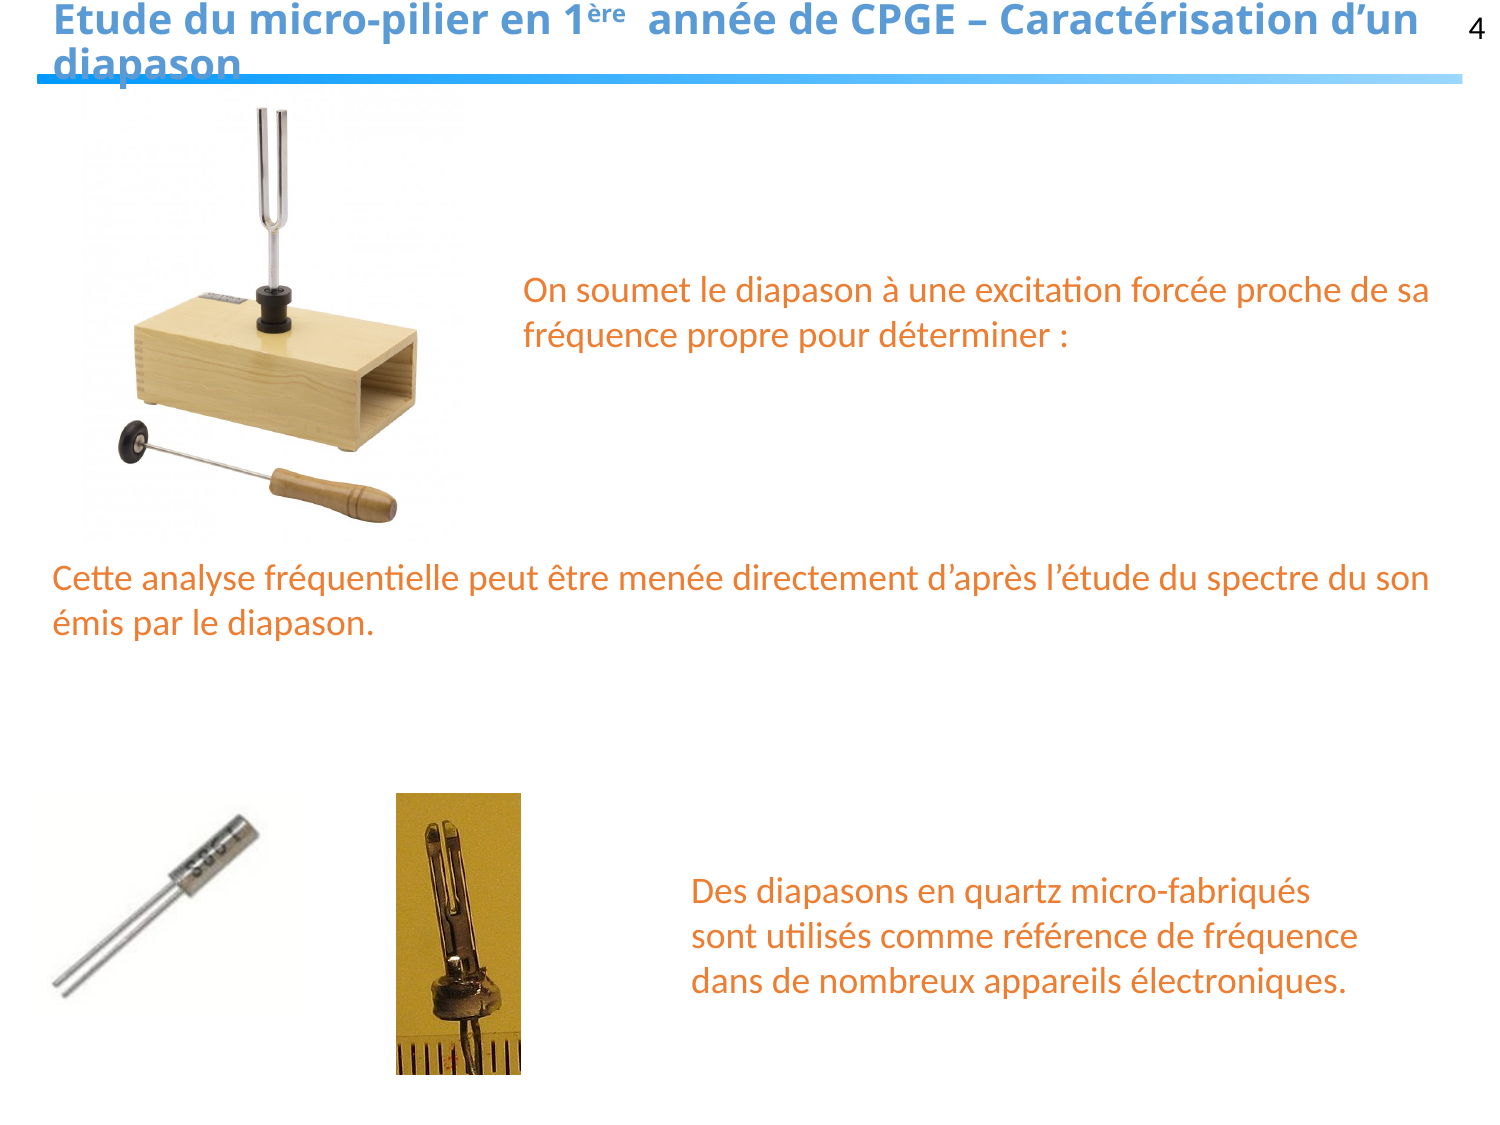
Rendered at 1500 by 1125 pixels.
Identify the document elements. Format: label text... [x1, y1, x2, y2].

title Etude du micro-pilier en 1ère année de CPGE – Caractérisation d’un diapason [37, 12, 1463, 75]
picture [37, 793, 521, 1076]
text_box Des diapasons en quartz micro-fabriqués sont utilisés comme référence de fréquence dans de nombreux appareils électroniques. [676, 858, 1389, 1009]
picture [37, 74, 509, 546]
text_box 4 [1387, 0, 1500, 54]
text_box [509, 75, 1463, 84]
text_box Cette analyse fréquentielle peut être menée directement d’après l’étude du spectre du son émis par le diapason. [37, 545, 1463, 651]
